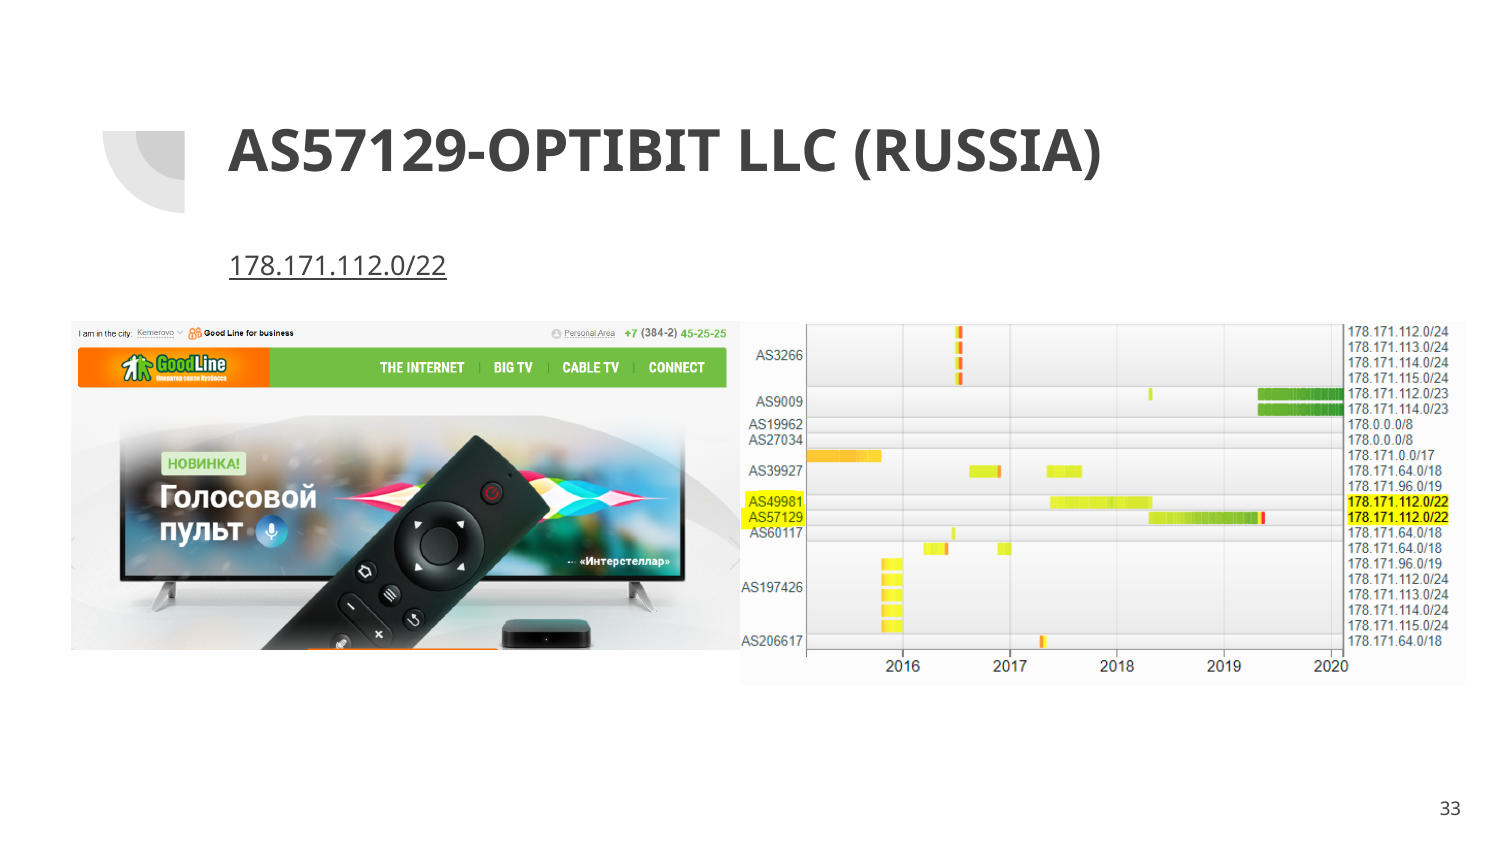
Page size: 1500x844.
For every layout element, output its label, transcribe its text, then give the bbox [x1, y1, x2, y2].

list 178.171.112.0/22 [213, 228, 1368, 320]
title AS57129-OPTIBIT LLC (RUSSIA) [213, 98, 1368, 228]
picture [71, 321, 1466, 686]
slide_number 33 [1386, 777, 1477, 842]
